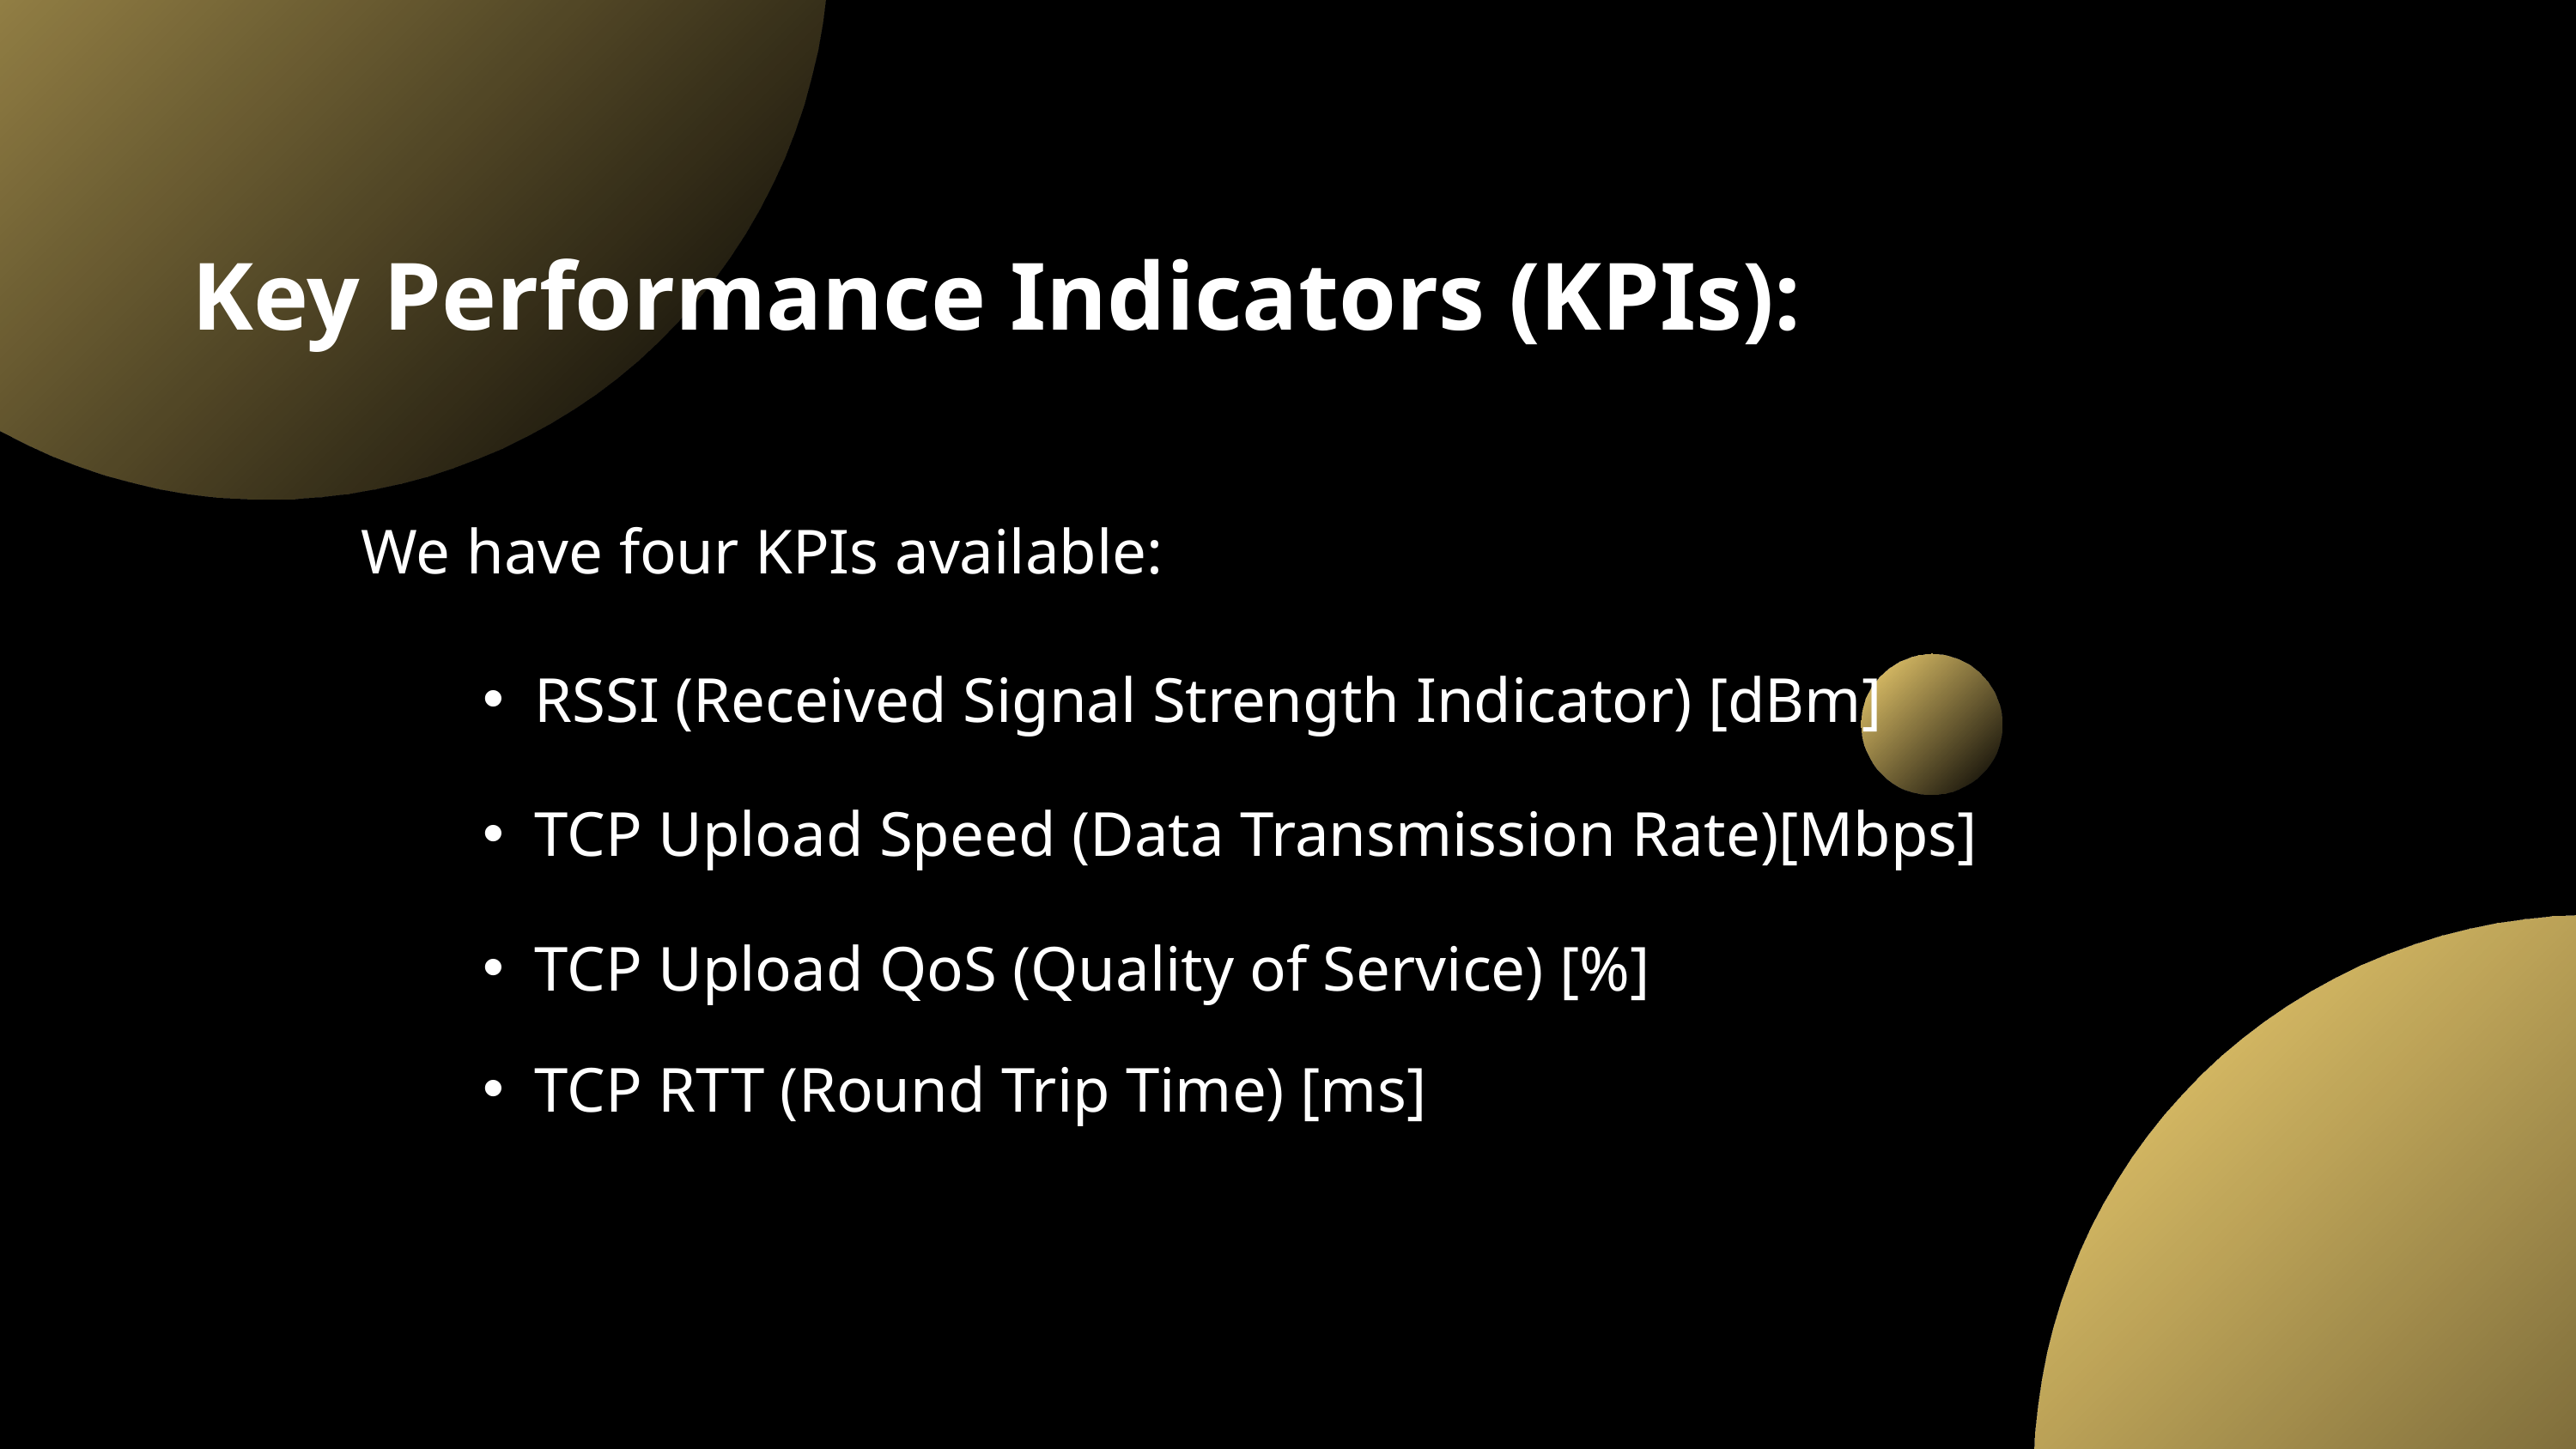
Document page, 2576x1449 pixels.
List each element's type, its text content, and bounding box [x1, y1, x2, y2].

text_box Key Performance Indicators (KPIs): [831, 219, 1931, 349]
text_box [1860, 653, 2002, 795]
text_box TCP Upload QoS (Quality of Service) [%] [431, 918, 1923, 1003]
text_box TCP RTT (Round Trip Time) [ms] [431, 1039, 1845, 1125]
text_box RSSI (Received Signal Strength Indicator) [dBm] [431, 649, 1972, 735]
text_box We have four KPIs available: [348, 500, 1177, 586]
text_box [0, 0, 829, 500]
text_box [2033, 914, 2576, 1449]
text_box TCP Upload Speed (Data Transmission Rate)[Mbps] [431, 783, 2050, 870]
